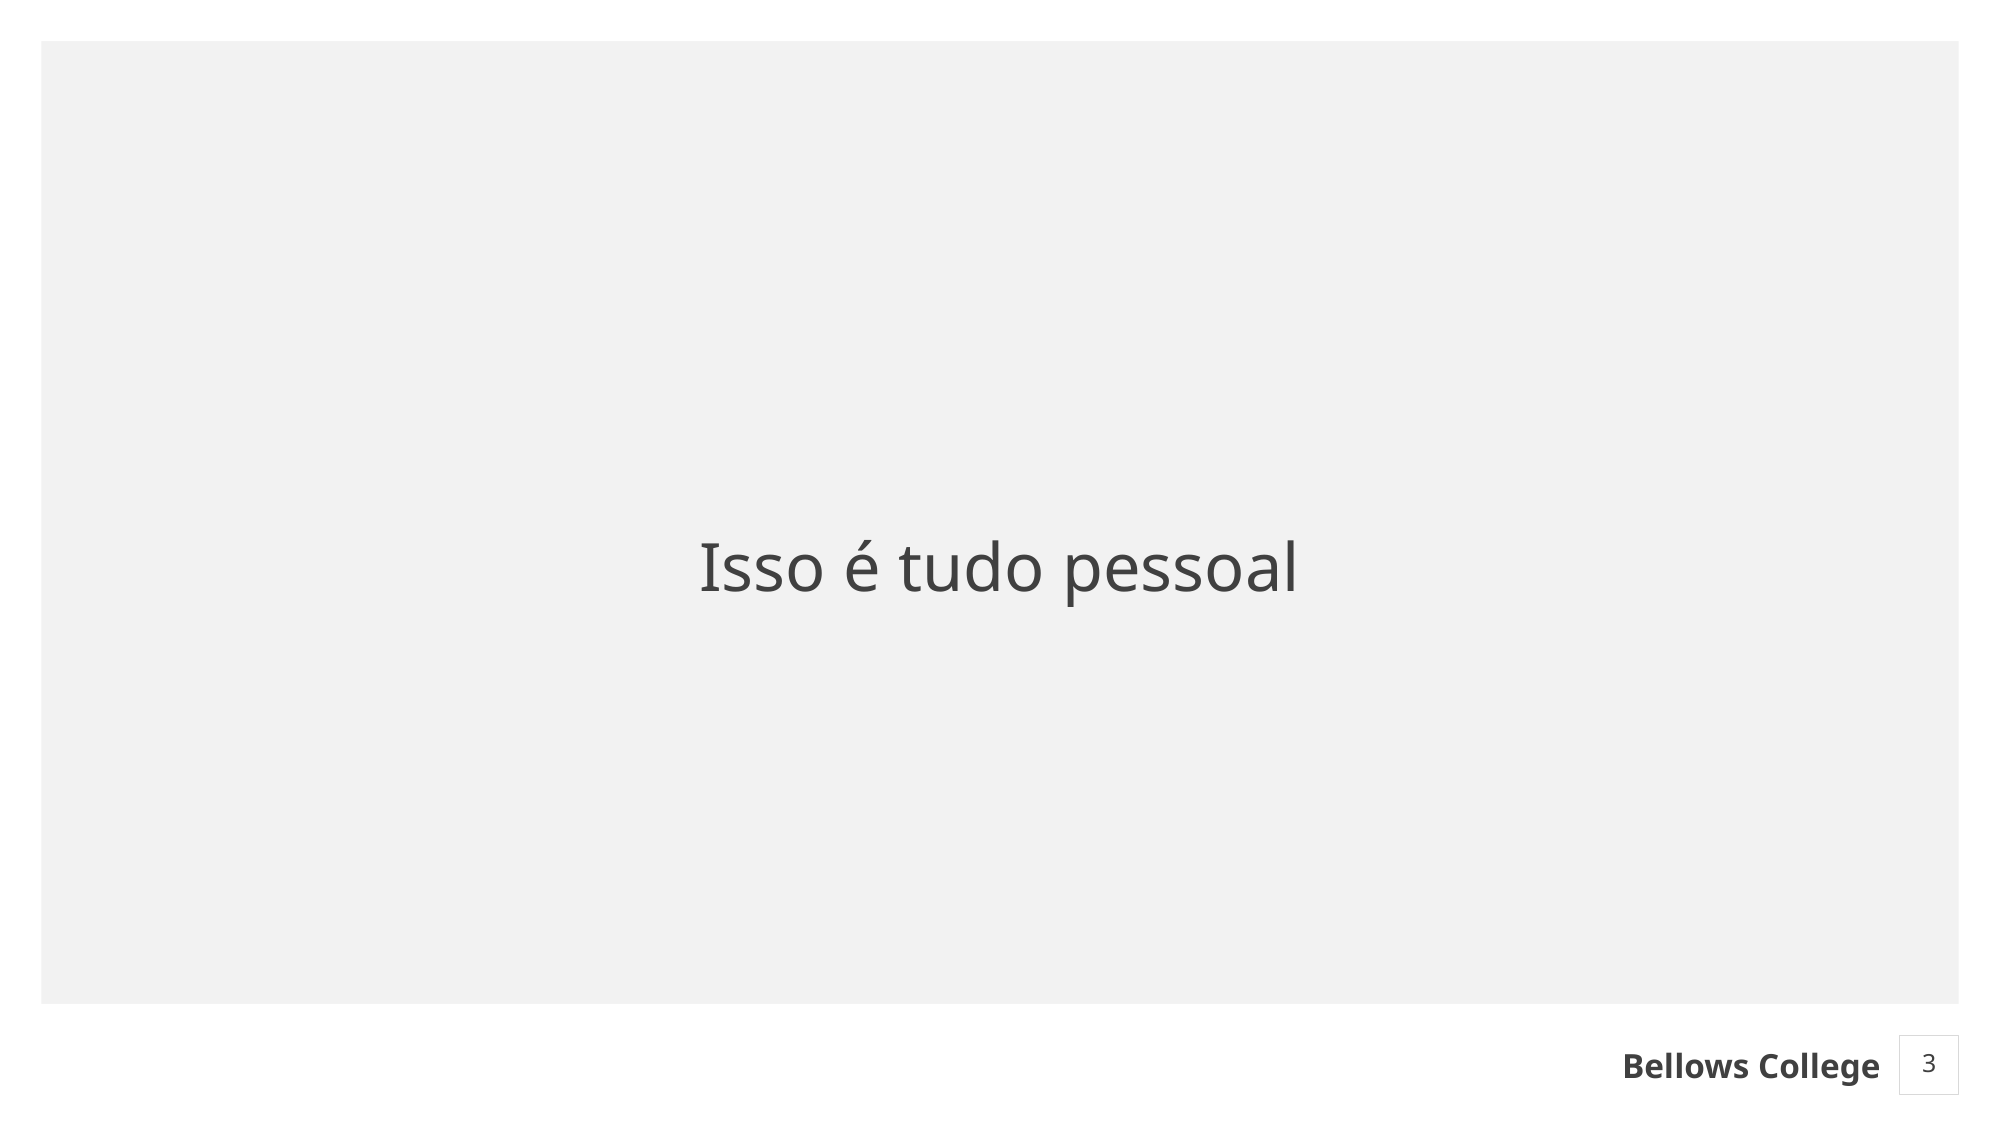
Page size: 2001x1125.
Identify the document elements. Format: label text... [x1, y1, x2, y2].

text_box Isso é tudo pessoal [93, 527, 1907, 598]
slide_number 3 [1899, 1035, 1959, 1095]
